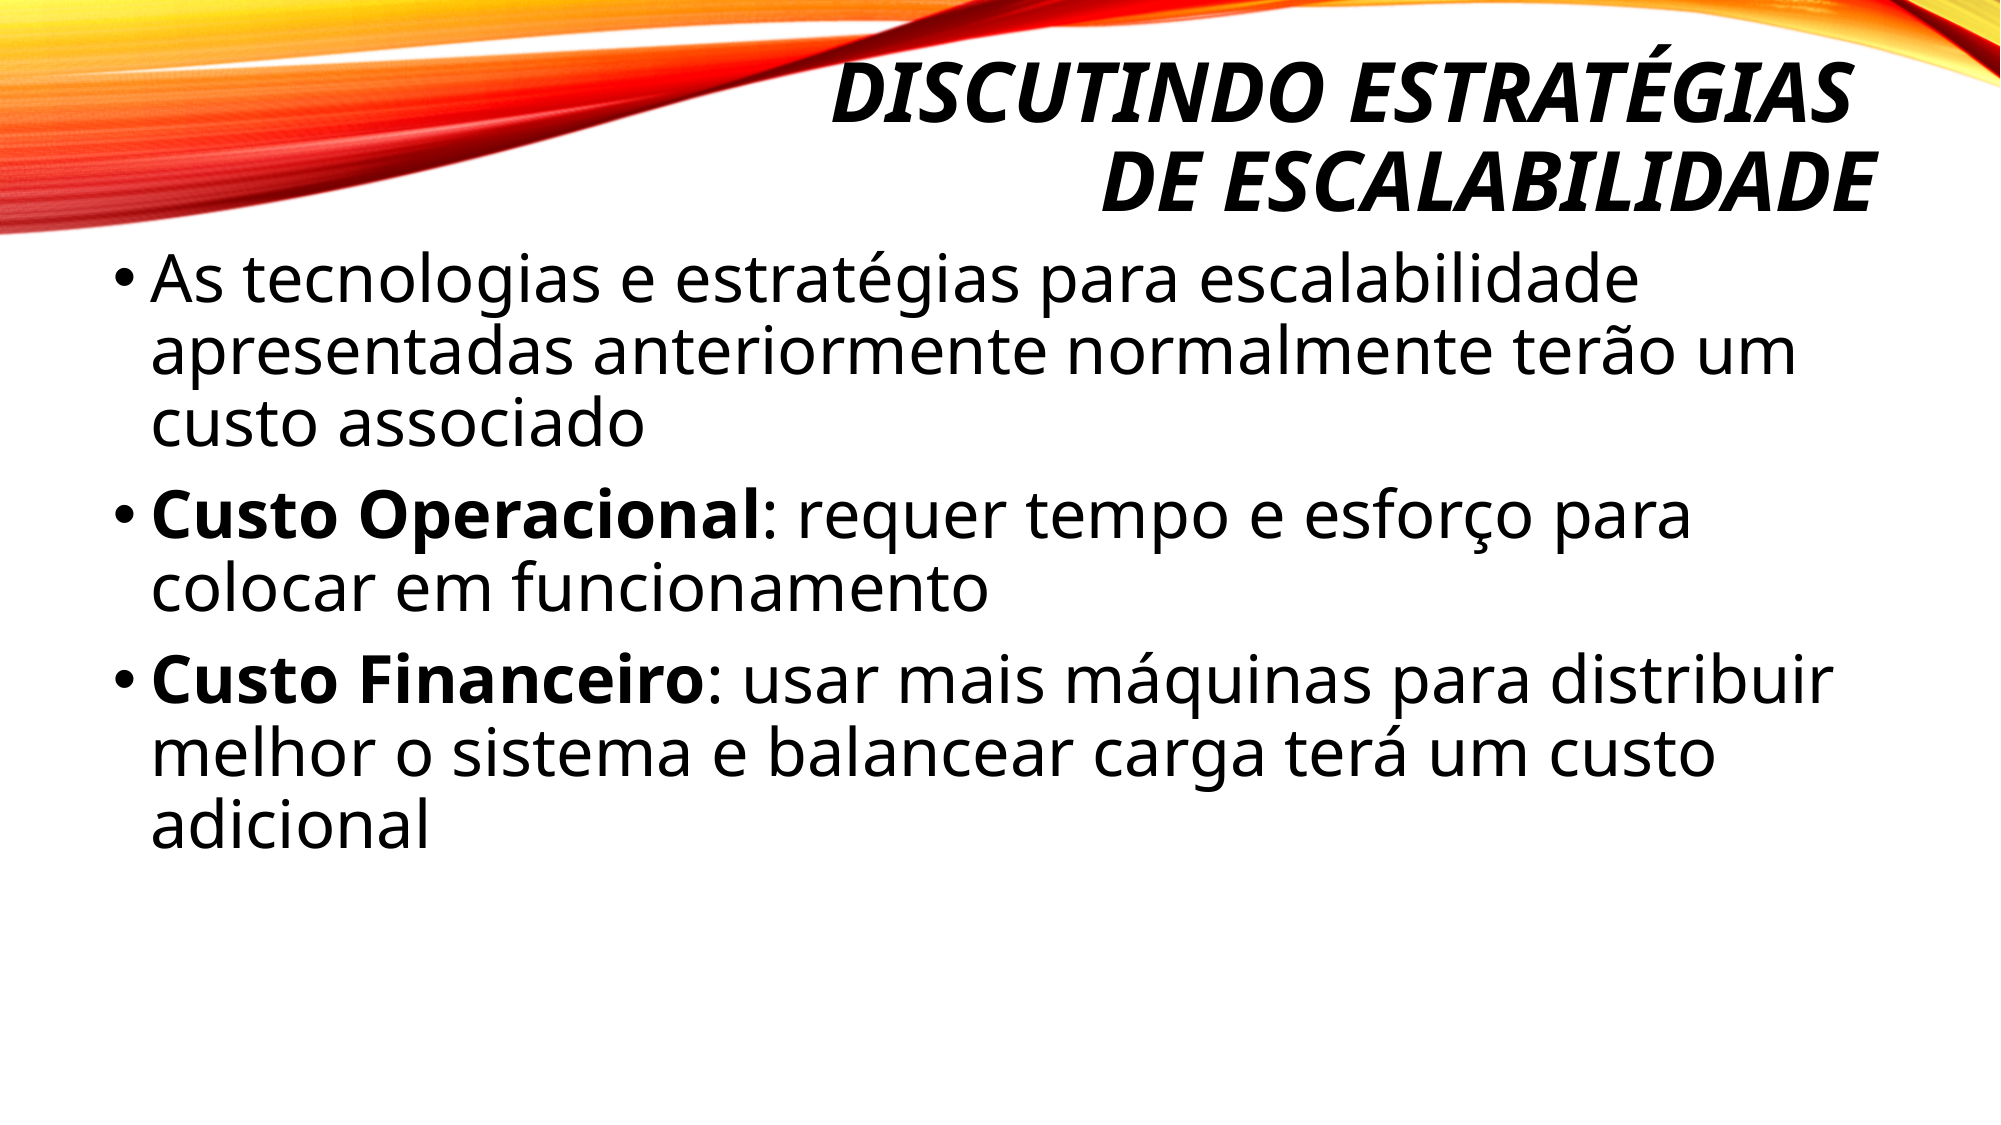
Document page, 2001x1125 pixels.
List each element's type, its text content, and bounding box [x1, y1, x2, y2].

list As tecnologias e estratégias para escalabilidade apresentadas anteriormente normalmente terão um custo associado Custo Operacional: requer tempo e esforço para colocar em funcionamento Custo Financeiro: usar mais máquinas para distribuir melhor o sistema e balancear carga terá um custo adicional [97, 236, 1888, 1063]
title Discutindo estraTéGias de escalabilidade [328, 16, 1893, 264]
picture [0, 0, 2000, 237]
